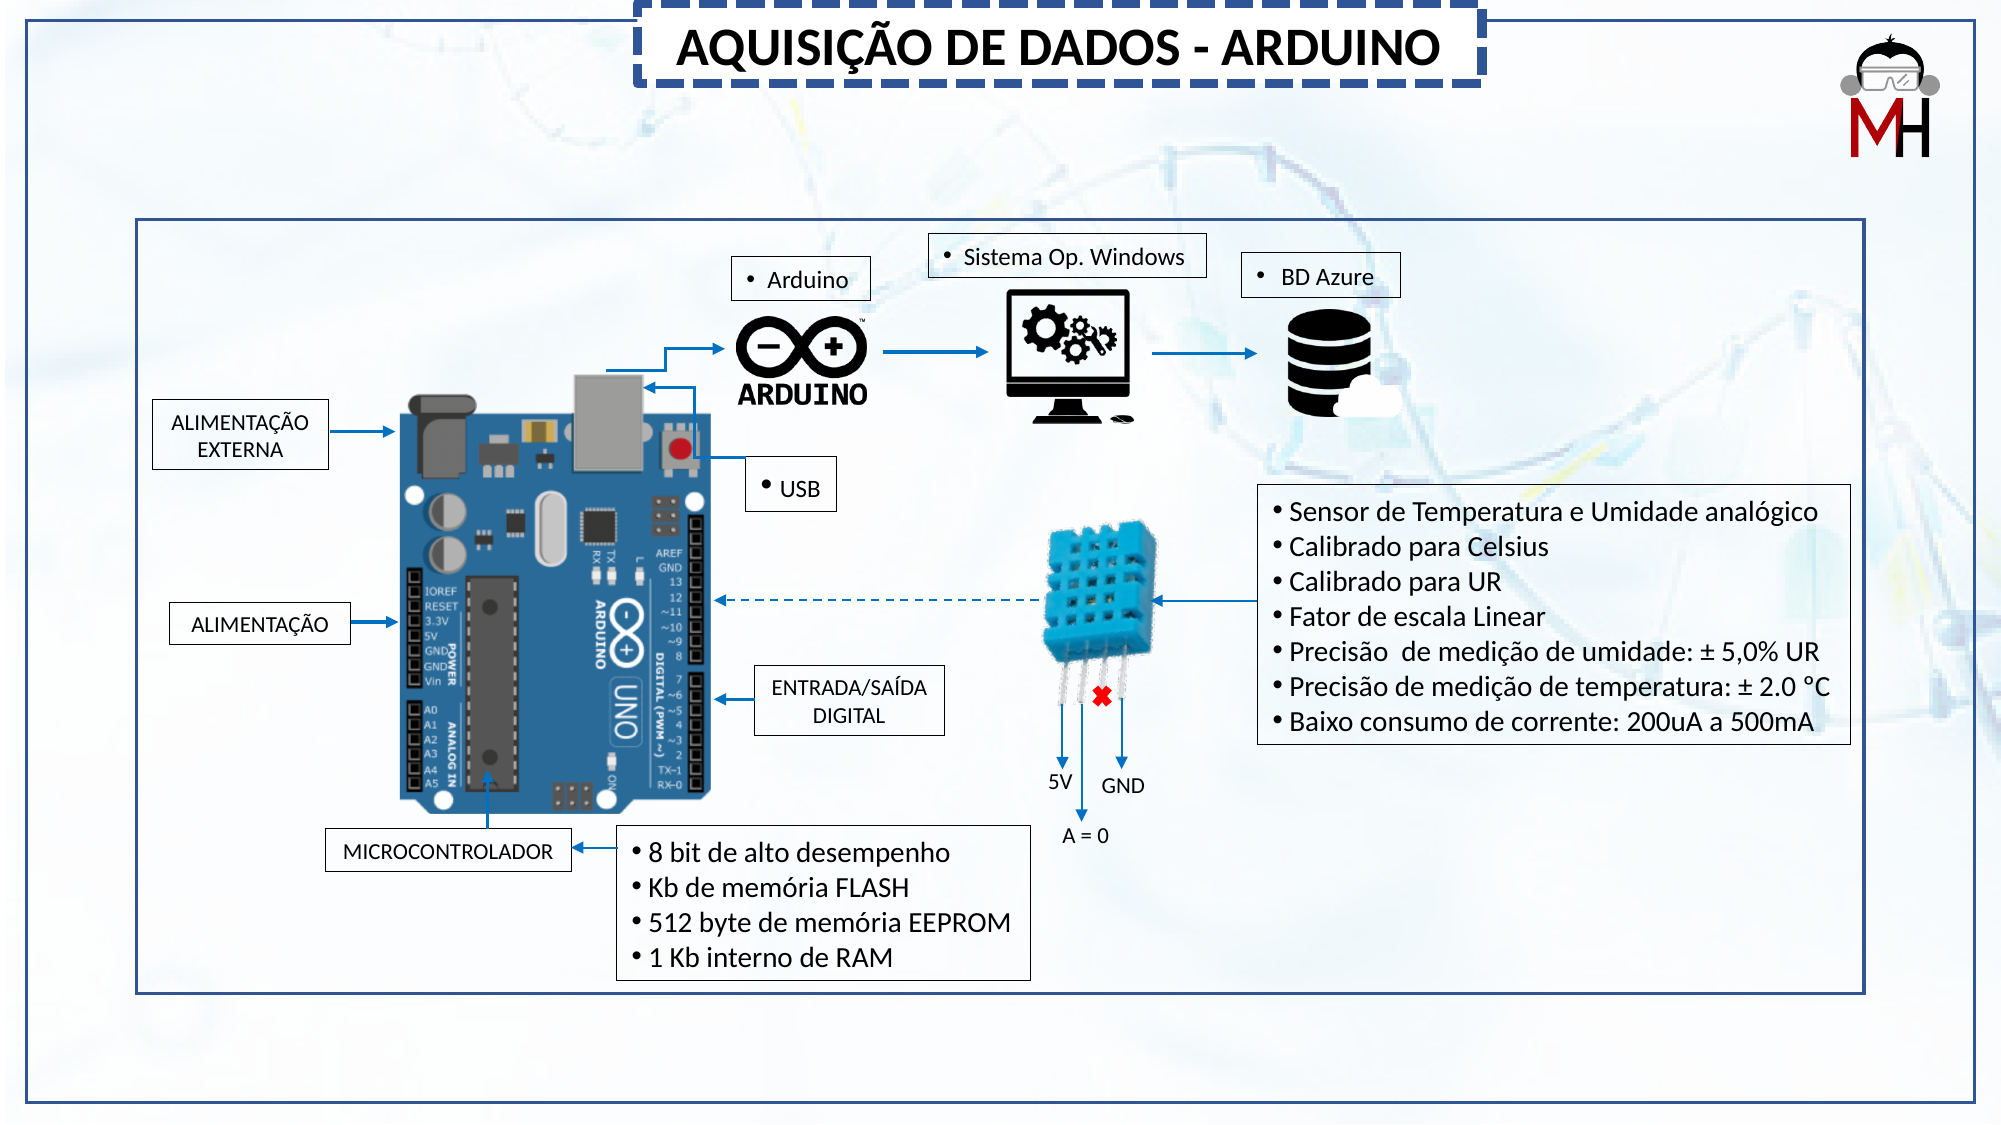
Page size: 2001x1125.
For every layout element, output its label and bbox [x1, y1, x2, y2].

text_box [152, 232, 1851, 983]
list [5, 0, 2000, 1124]
picture [1818, 22, 1962, 166]
